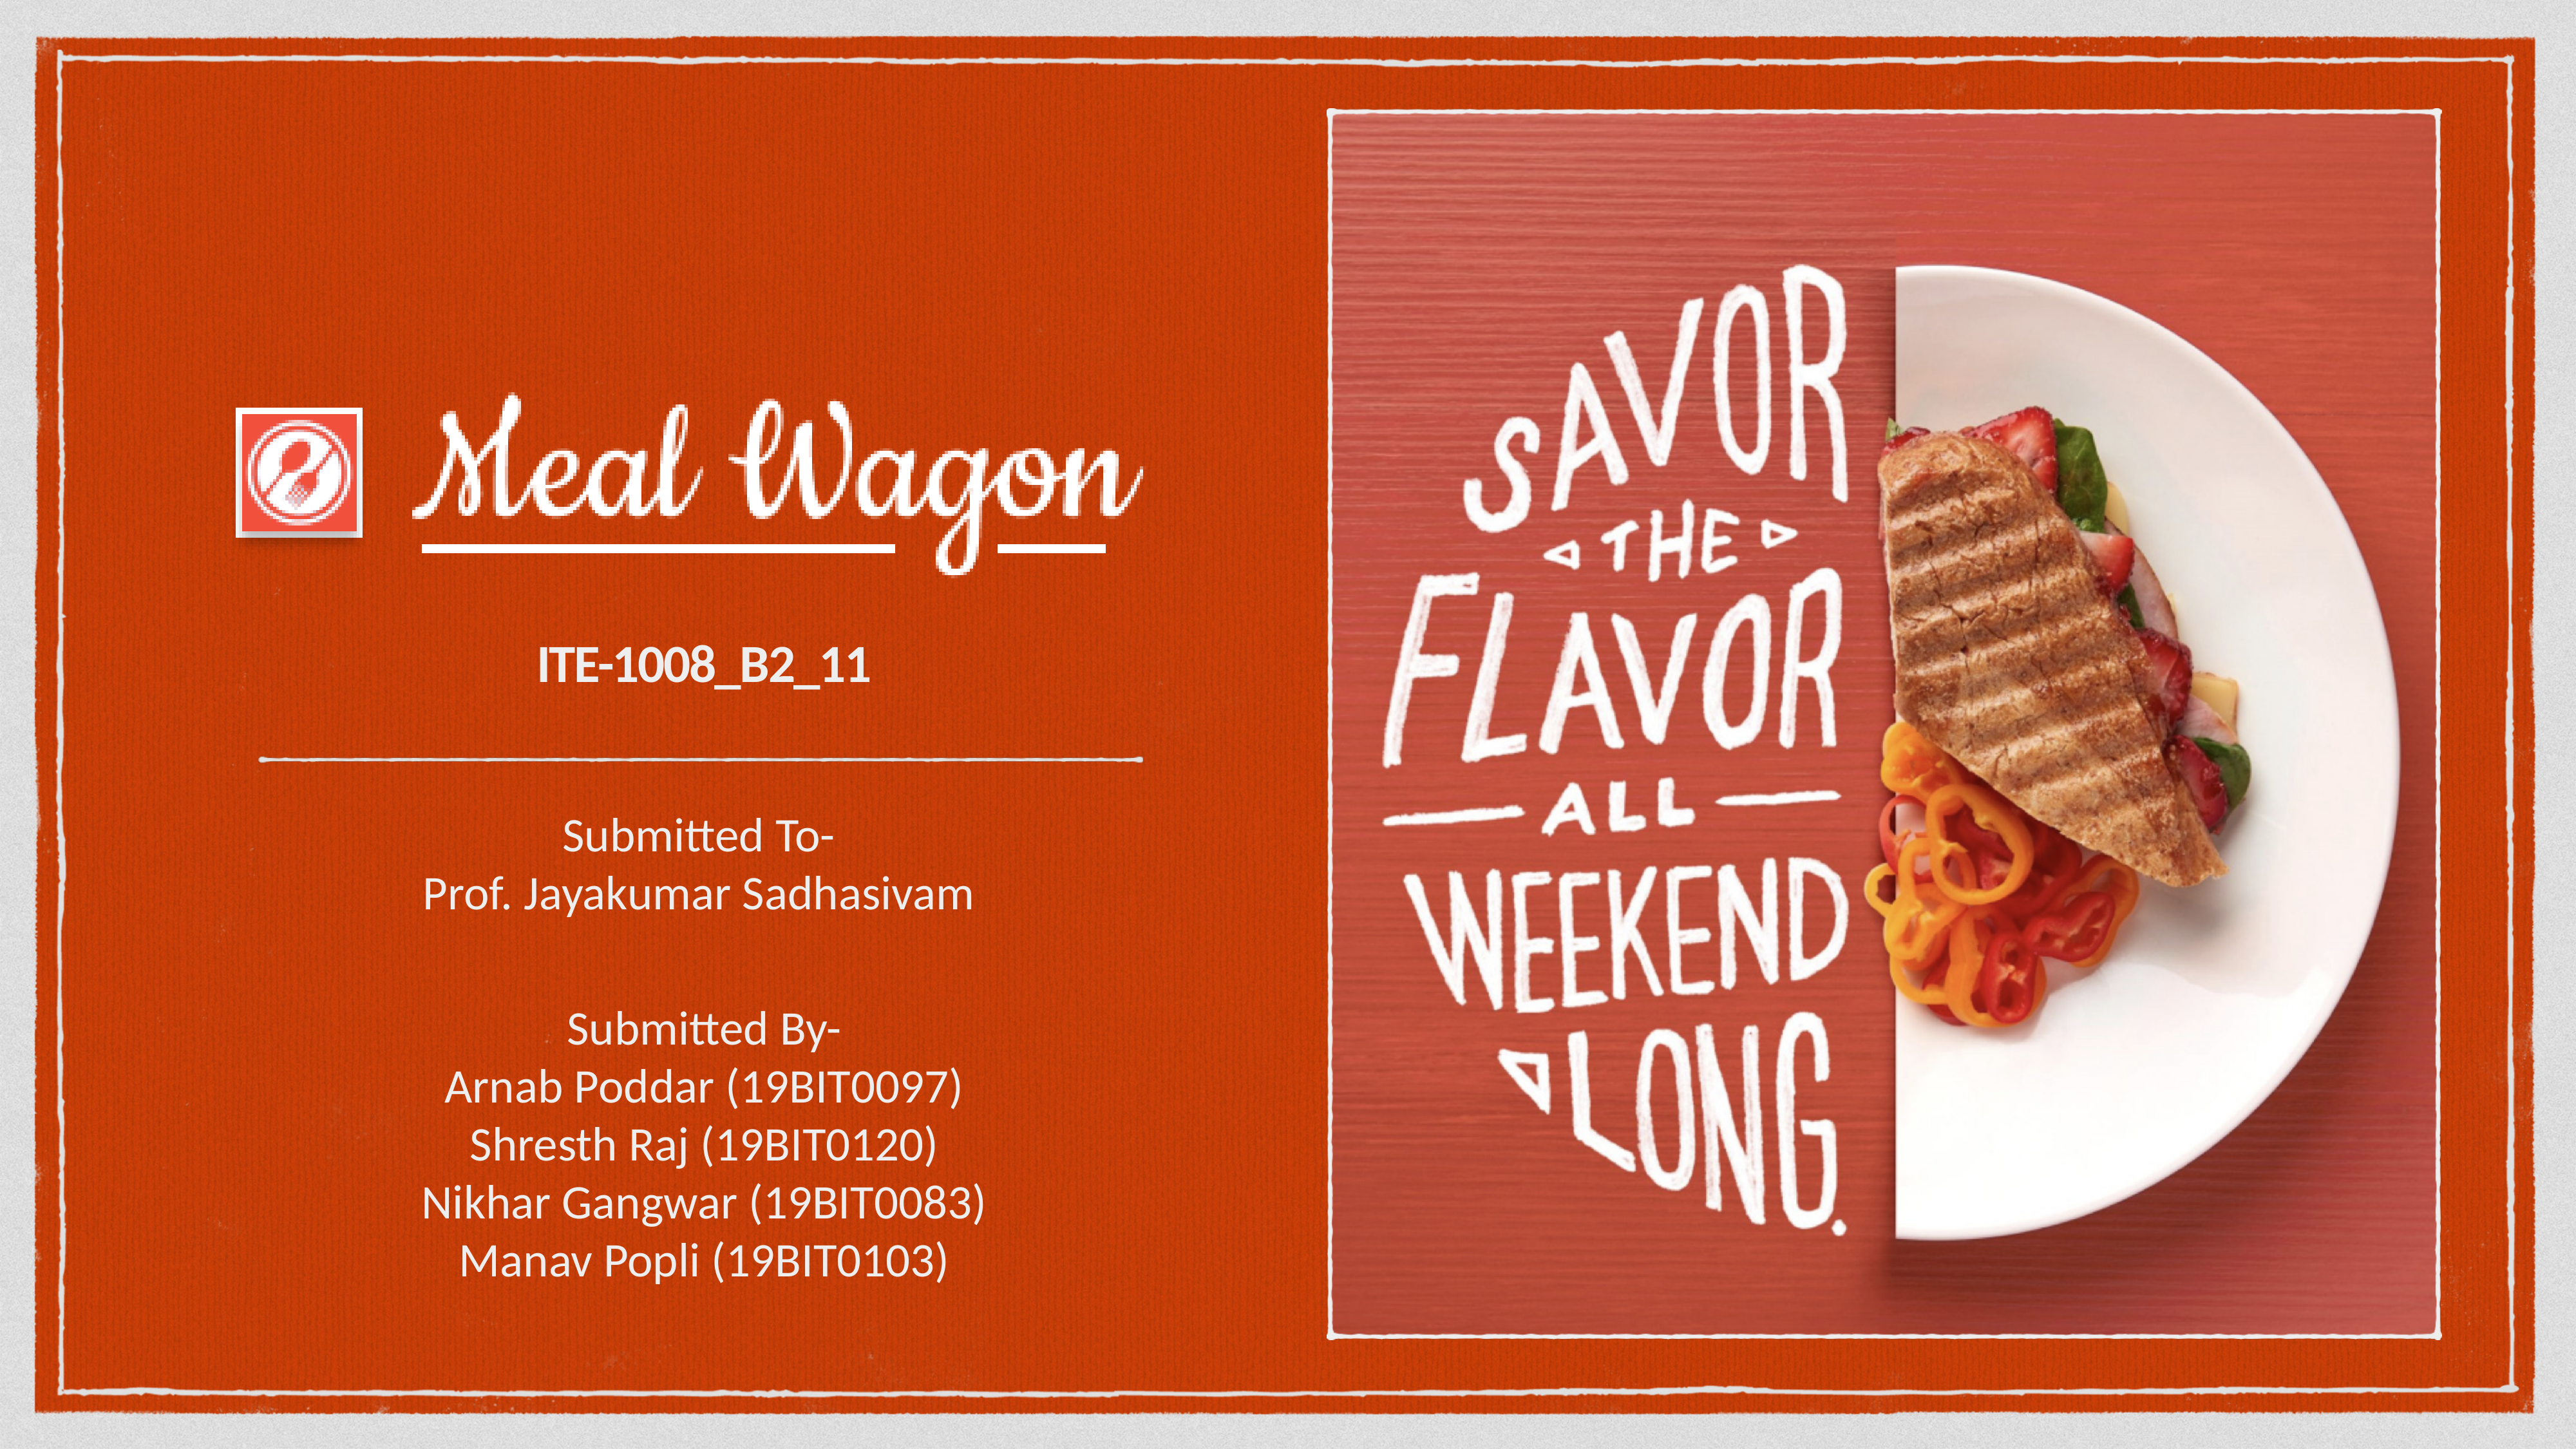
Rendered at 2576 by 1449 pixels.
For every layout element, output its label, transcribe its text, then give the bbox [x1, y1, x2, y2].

title ITE-1008_B2_11 [151, 260, 1258, 798]
picture [0, 0, 2576, 1449]
list Submitted To- Prof. Jayakumar Sadhasivam Submitted By- Arnab Poddar (19BIT0097) Shresth Raj (19BIT0120) Nikhar Gangwar (19BIT0083) Manav Popli (19BIT0103) [151, 798, 1258, 1337]
